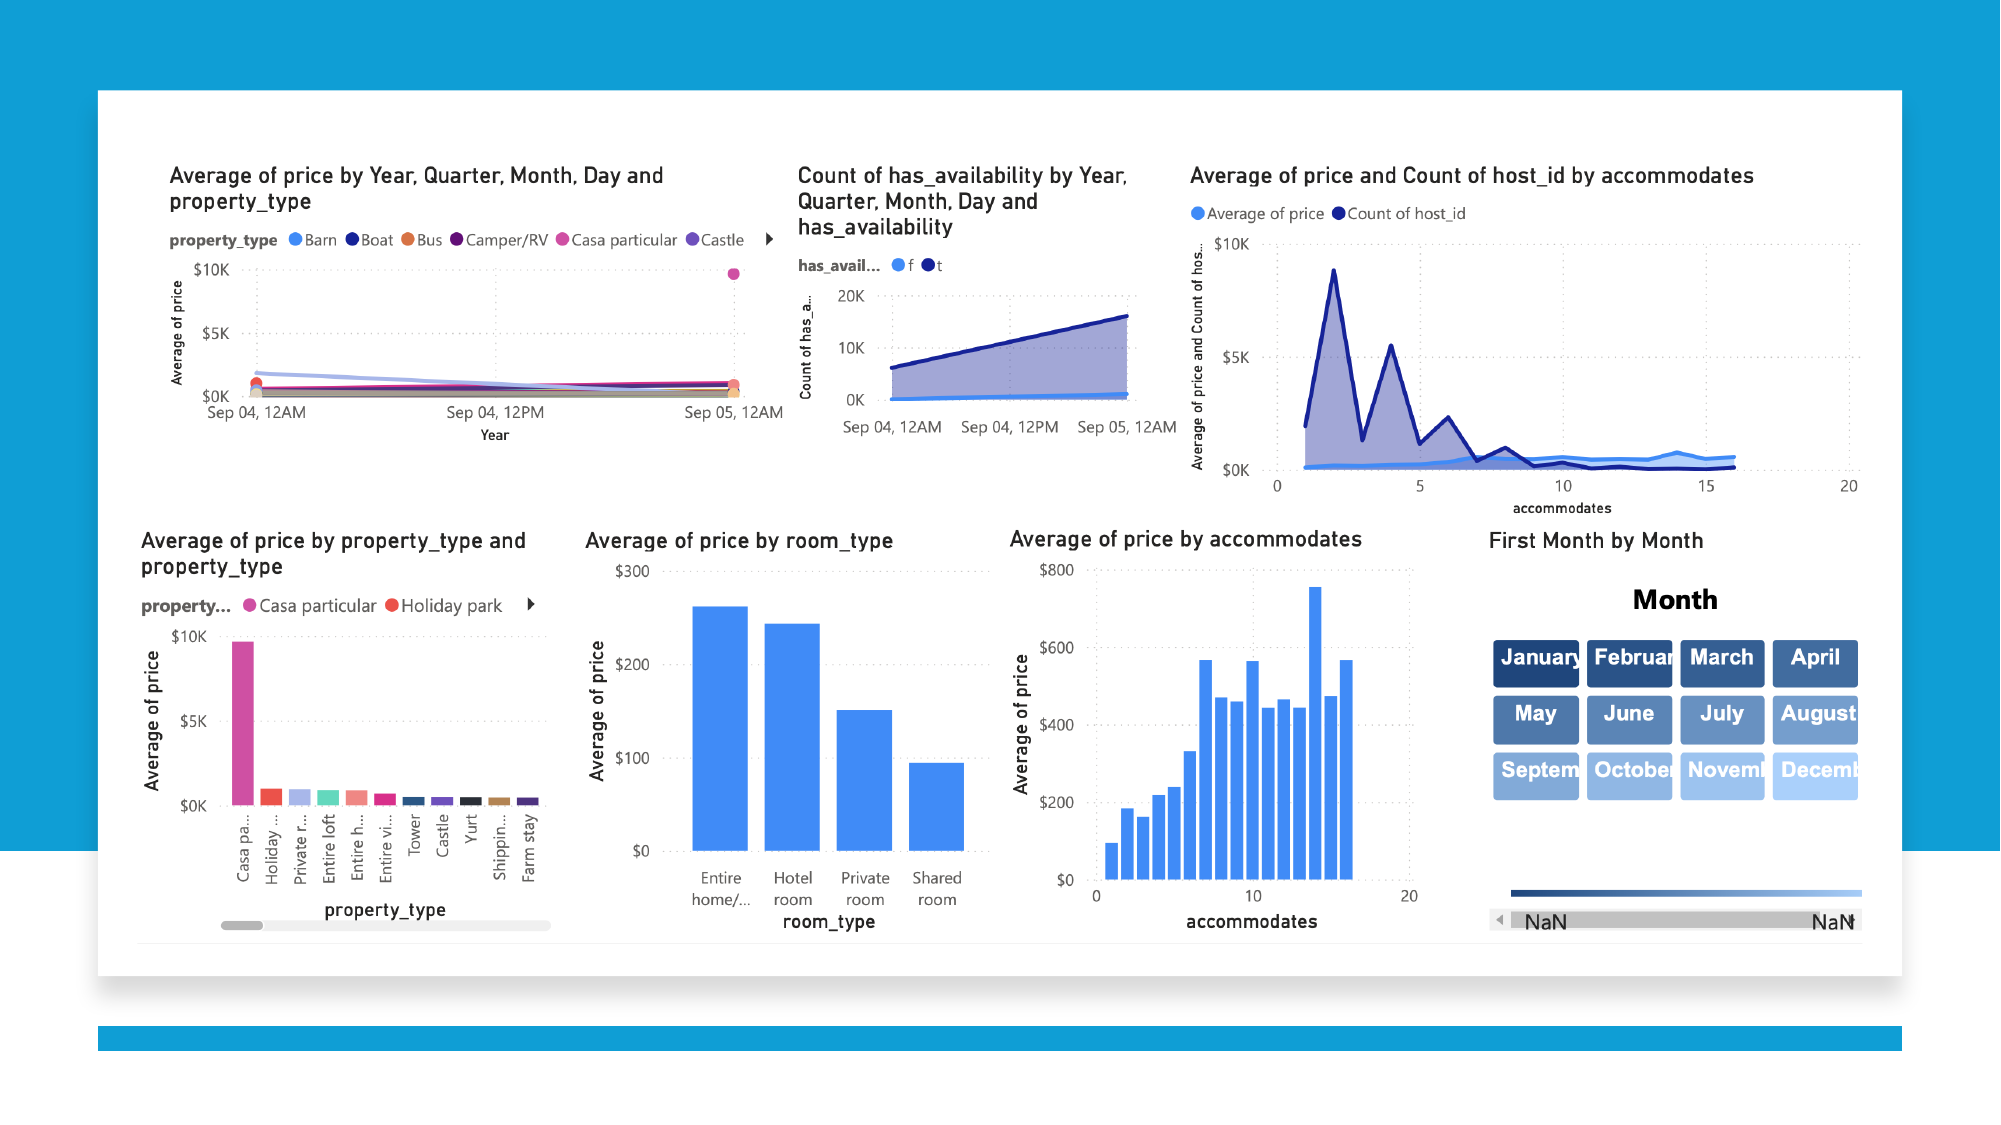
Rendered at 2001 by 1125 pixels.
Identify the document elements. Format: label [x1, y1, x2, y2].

text_box [0, 0, 2000, 852]
text_box [96, 89, 1904, 978]
text_box [0, 852, 2000, 1125]
list [136, 123, 1863, 944]
